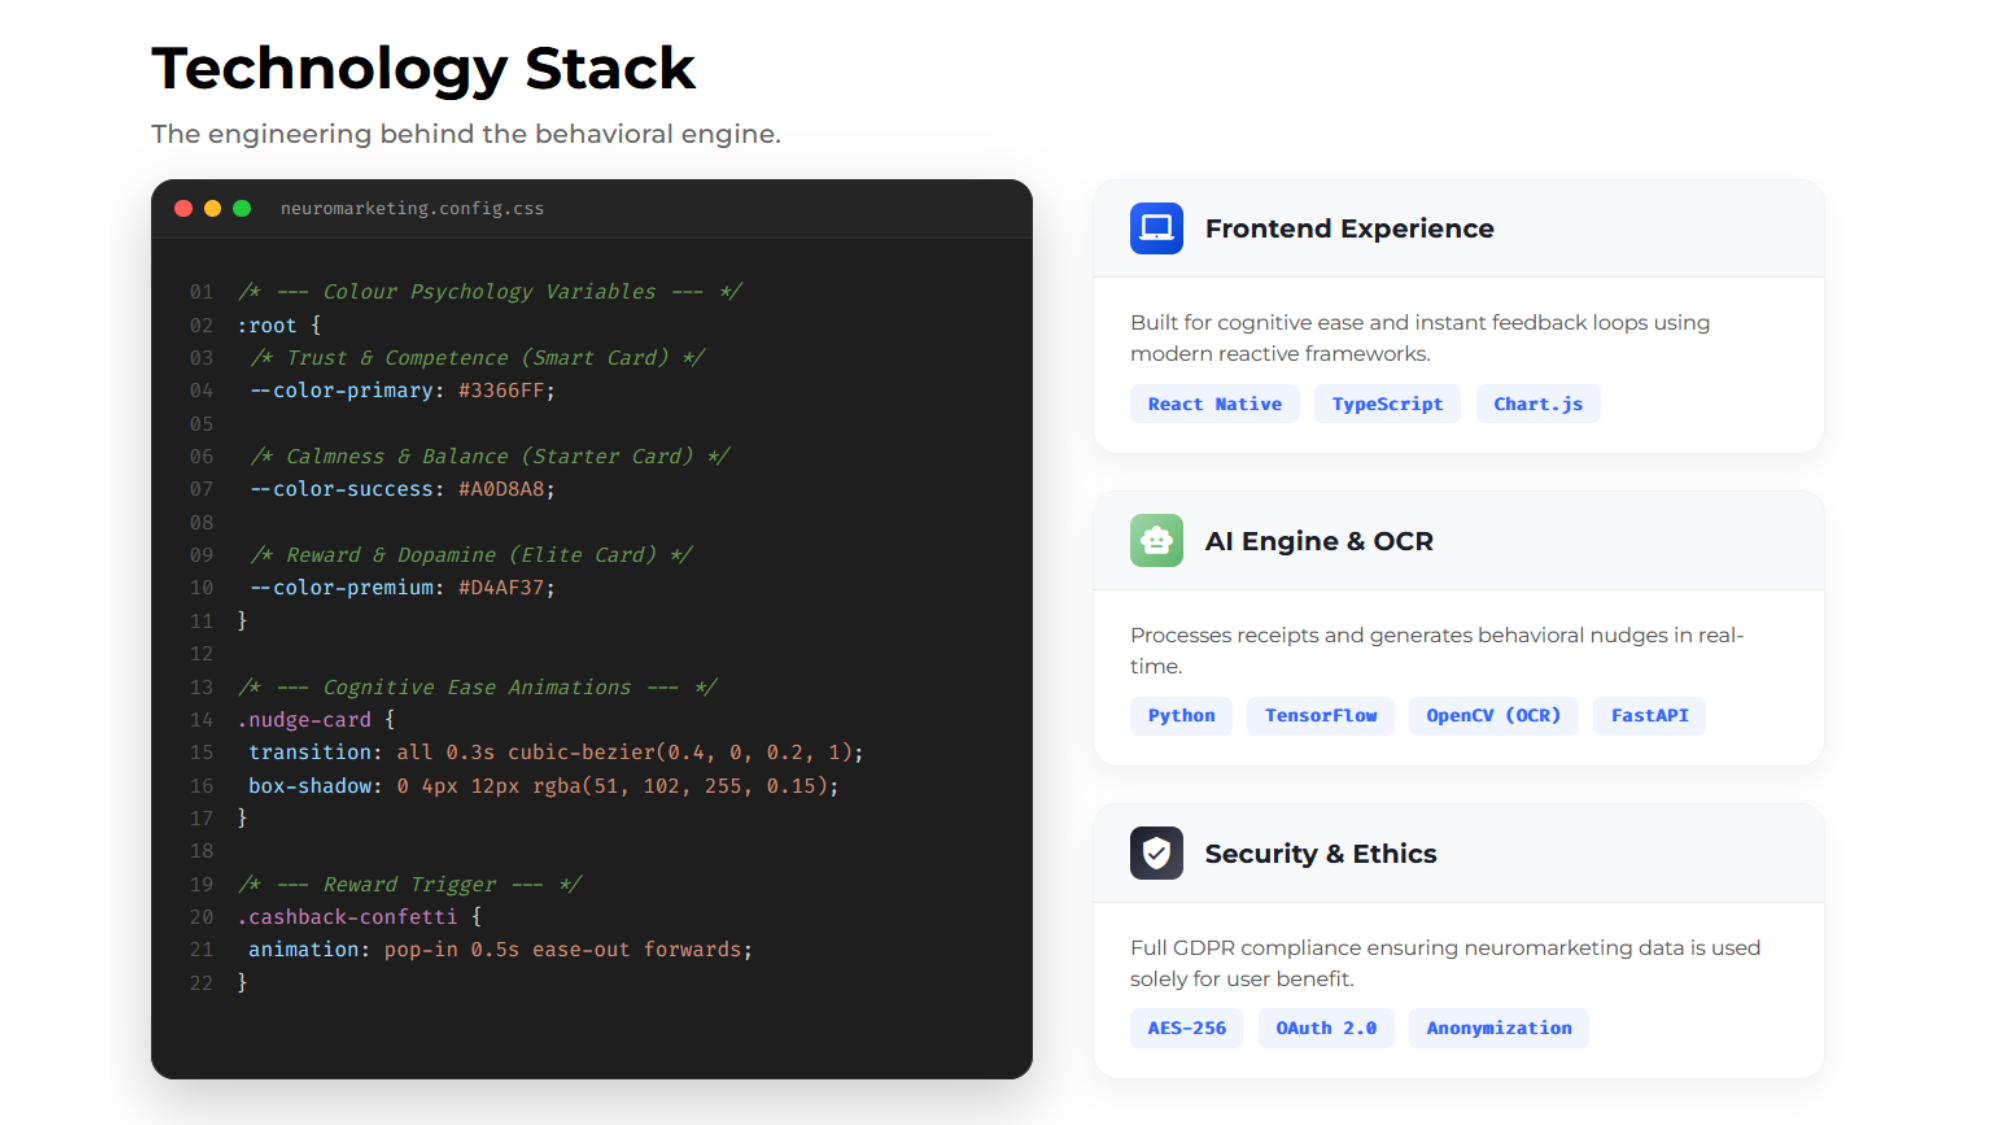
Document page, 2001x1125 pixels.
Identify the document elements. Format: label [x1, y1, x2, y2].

picture [111, 0, 1889, 1125]
